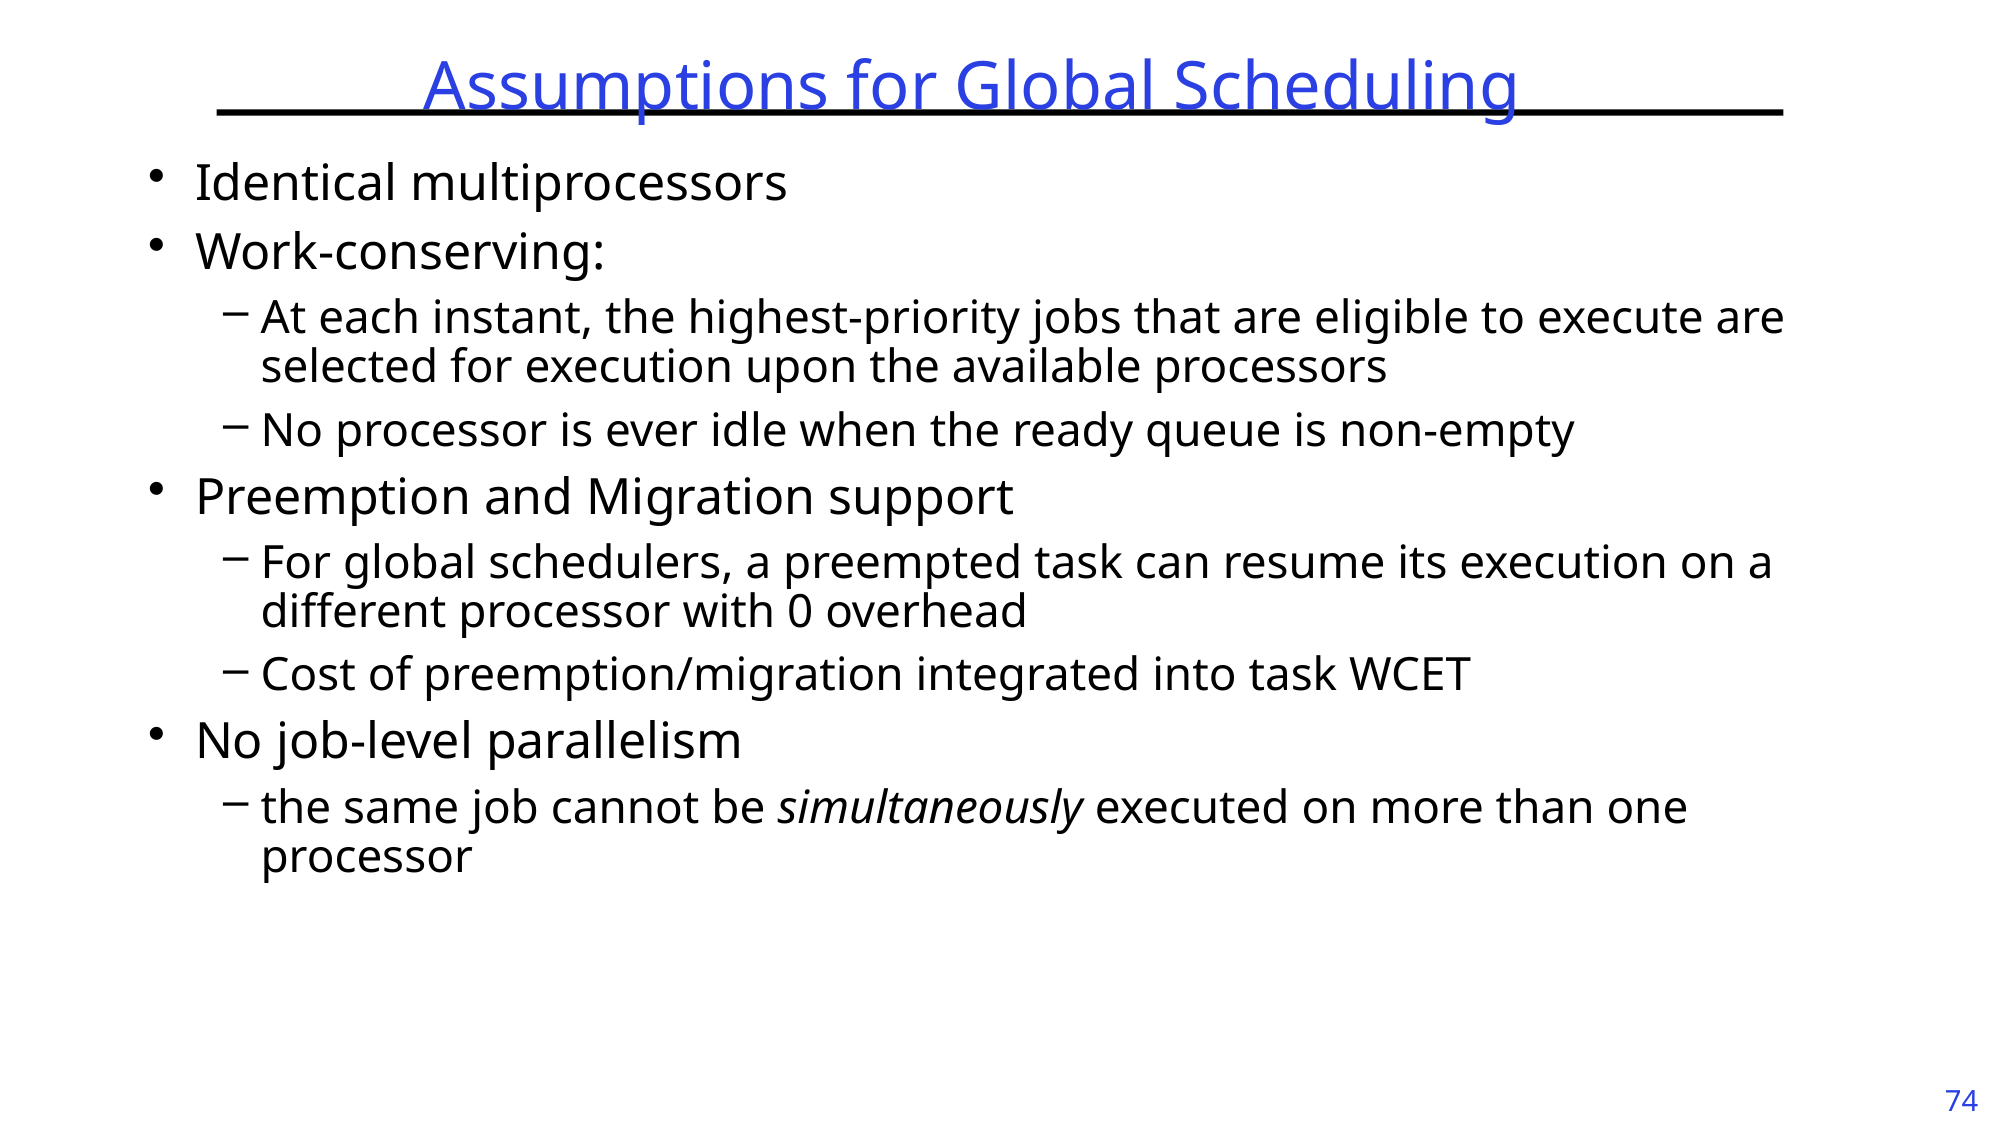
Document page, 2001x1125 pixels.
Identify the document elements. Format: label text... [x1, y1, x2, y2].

title Assumptions for Global Scheduling [249, 24, 1696, 149]
list Identical multiprocessors Work-conserving: At each instant, the highest-priority jobs that are eligible to execute are selected for execution upon the available processors No processor is ever idle when the ready queue is non-empty Preemption and Migration support For global schedulers, a preempted task can resume its execution on a different processor with 0 overhead Cost of preemption/migration integrated into task WCET No job-level parallelism the same job cannot be simultaneously executed on more than one processor [133, 149, 1867, 988]
